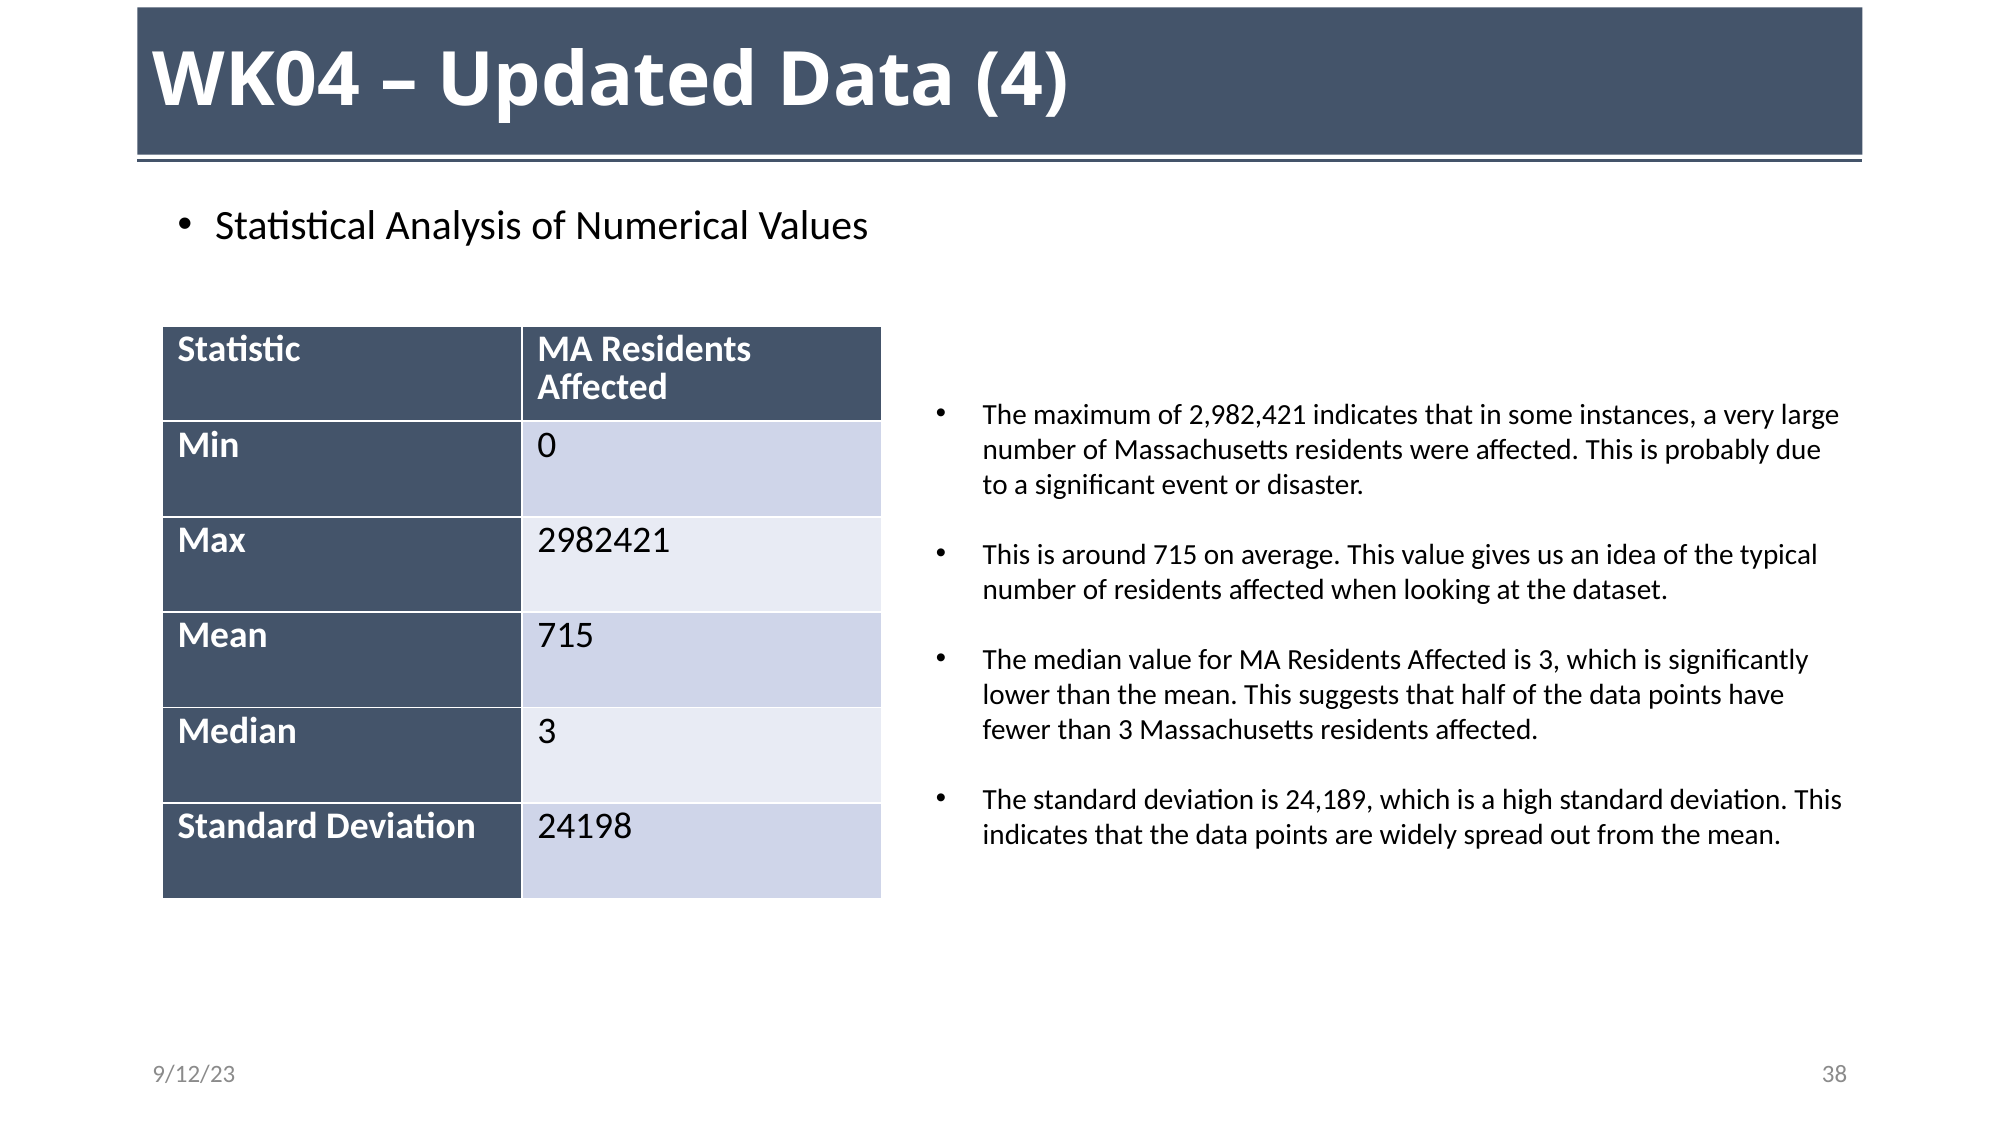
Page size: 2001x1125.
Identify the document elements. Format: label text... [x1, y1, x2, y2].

list [137, 170, 1863, 1014]
table_cell Max [163, 518, 521, 611]
table_cell 0 [523, 422, 881, 516]
title WK04 – Updated Data (4) [137, 7, 1863, 155]
table_cell Min [163, 422, 521, 516]
table_cell 715 [523, 613, 881, 707]
table_header Statistic [163, 327, 521, 420]
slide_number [137, 1042, 588, 1103]
table_cell 2982421 [523, 518, 881, 611]
table_cell Standard Deviation [163, 804, 521, 898]
table_cell Median [163, 708, 521, 802]
text_box Statistical Analysis of Numerical Values [162, 195, 1888, 1039]
text_box The maximum of 2,982,421 indicates that in some instances, a very large number of Massachusetts residents were affected. This is probably due to a significant event or disaster. This is around 715 on average. This value gives us an idea of the typical number of residents affected when looking at the dataset. The median value for MA Residents Affected is 3, which is significantly lower than the mean. This suggests that half of the data points have fewer than 3 Massachusetts residents affected. The standard deviation is 24,189, which is a high standard deviation. This indicates that the data points are widely spread out from the mean. [921, 387, 1863, 903]
slide_number 38 [1412, 1042, 1863, 1103]
table_cell 24198 [523, 804, 881, 898]
table_cell 3 [523, 708, 881, 802]
table_header MA Residents Affected [523, 327, 881, 420]
table_cell Mean [163, 613, 521, 707]
